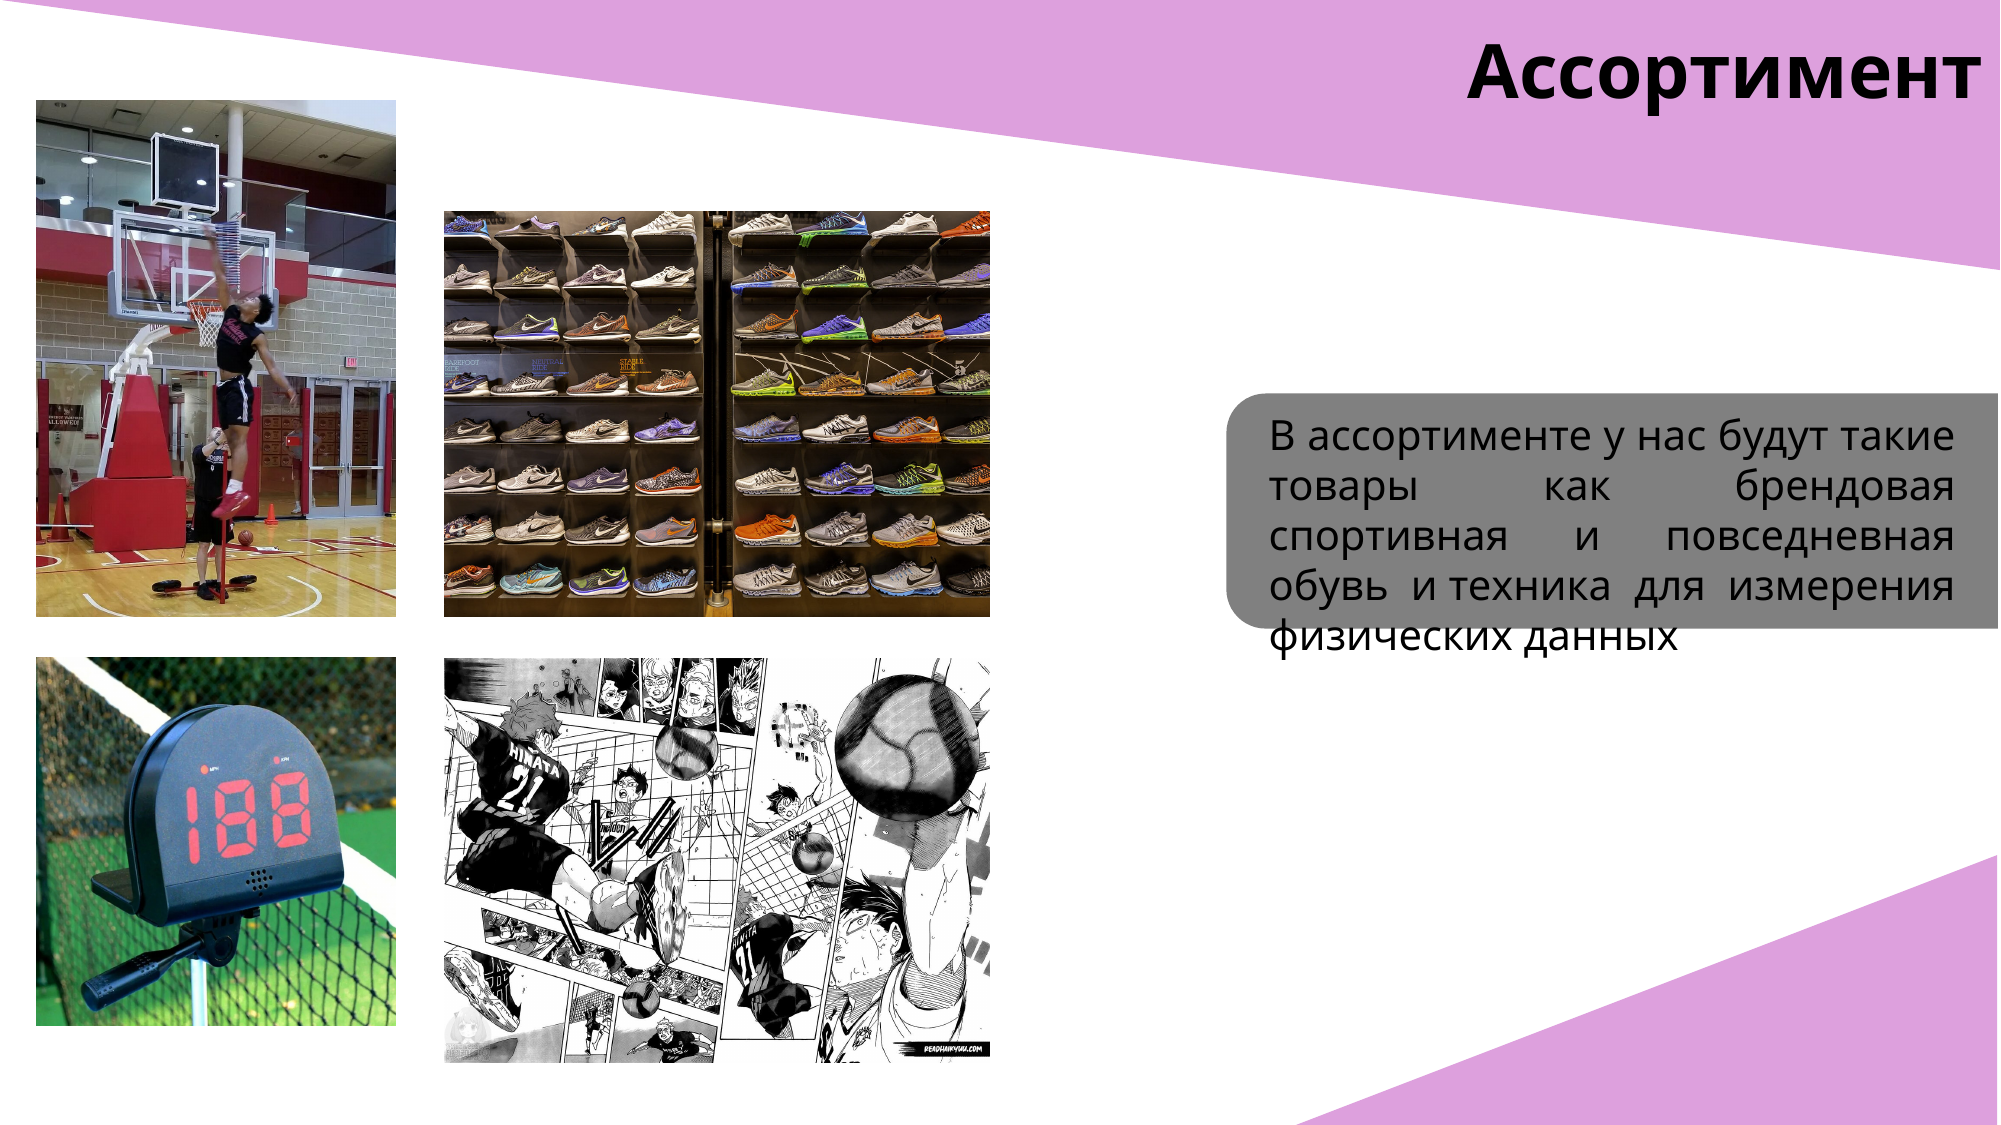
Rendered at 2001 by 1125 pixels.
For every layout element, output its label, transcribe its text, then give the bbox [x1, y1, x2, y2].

picture [444, 658, 990, 1063]
text_box В ассортименте у нас будут такие товары как брендовая спортивная и повседневная обувь и техника для измерения физических данных [1253, 401, 1971, 667]
text_box [2, 0, 2000, 272]
picture [36, 657, 396, 1026]
text_box [1225, 392, 1999, 630]
picture [36, 100, 396, 617]
picture [444, 211, 990, 617]
title Ассортимент [1205, 26, 1999, 160]
text_box [1294, 853, 1999, 1125]
